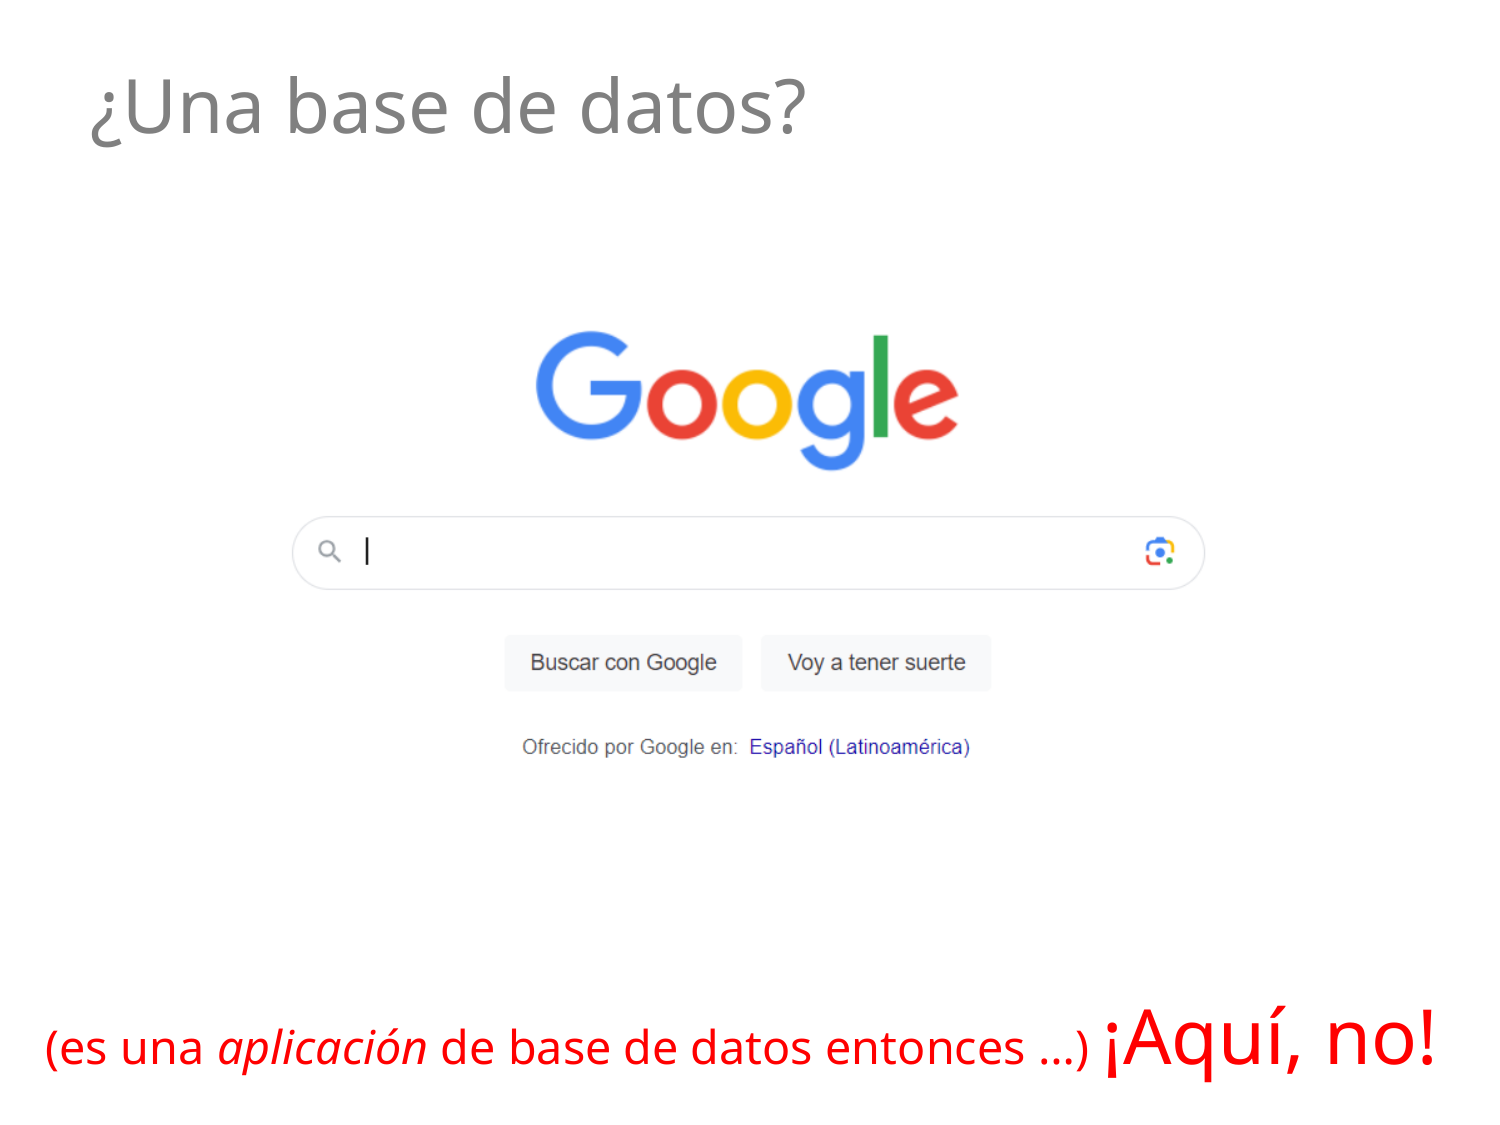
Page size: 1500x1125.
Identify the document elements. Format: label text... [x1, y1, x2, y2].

picture [262, 247, 1238, 878]
title ¿Una base de datos? [75, 45, 1425, 163]
text_box (es una aplicación de base de datos entonces …) ¡Aquí, no! [24, 975, 1454, 1093]
